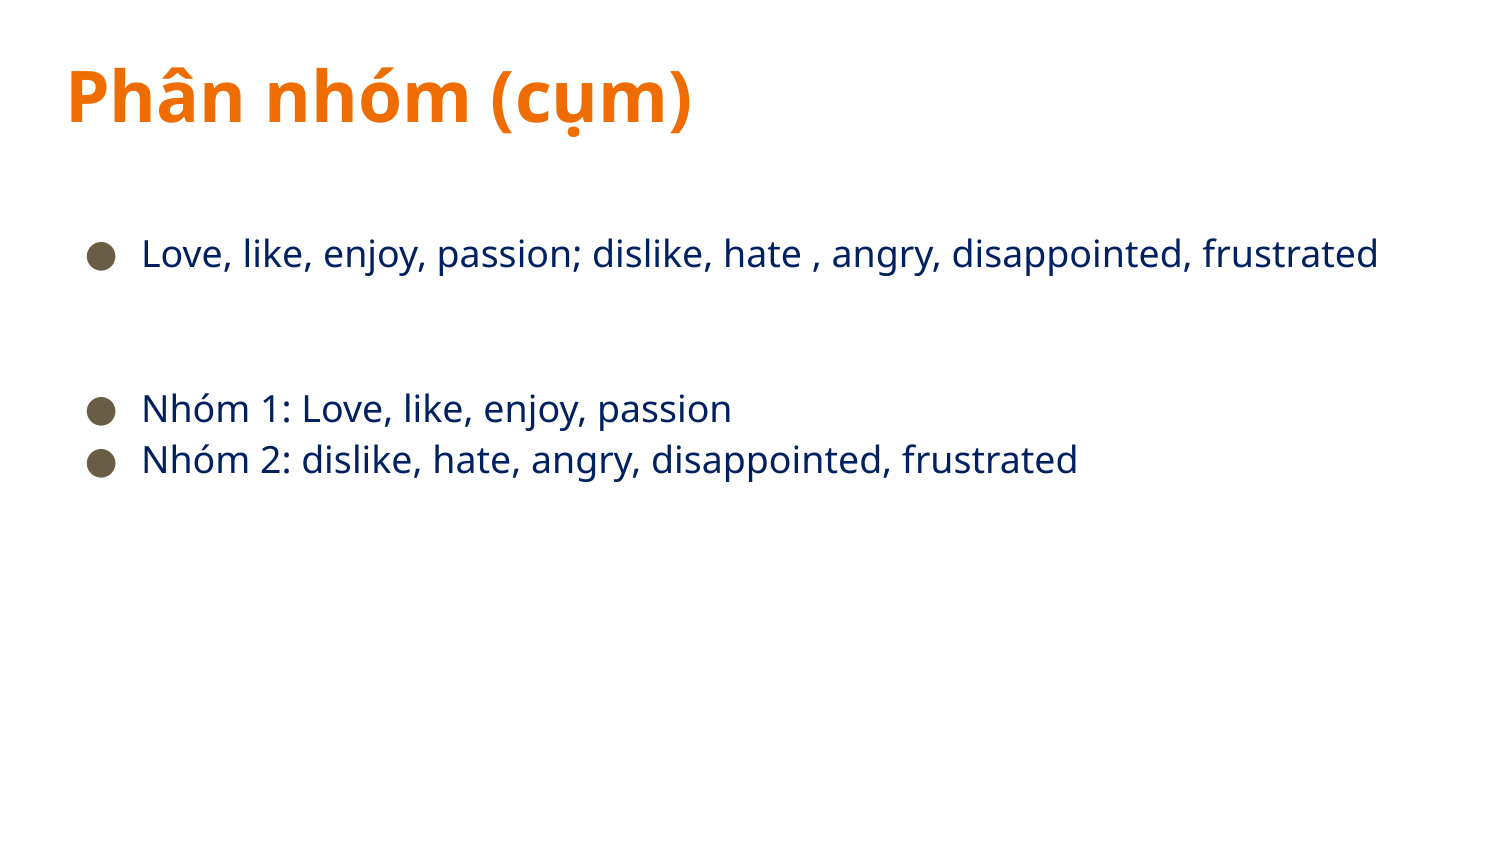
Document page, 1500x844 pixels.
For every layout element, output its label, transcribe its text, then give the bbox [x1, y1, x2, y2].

list Love, like, enjoy, passion; dislike, hate , angry, disappointed, frustrated Nhóm 1: Love, like, enjoy, passion Nhóm 2: dislike, hate, angry, disappointed, frustrated [51, 207, 1449, 750]
title Phân nhóm (cụm) [50, 36, 1448, 153]
